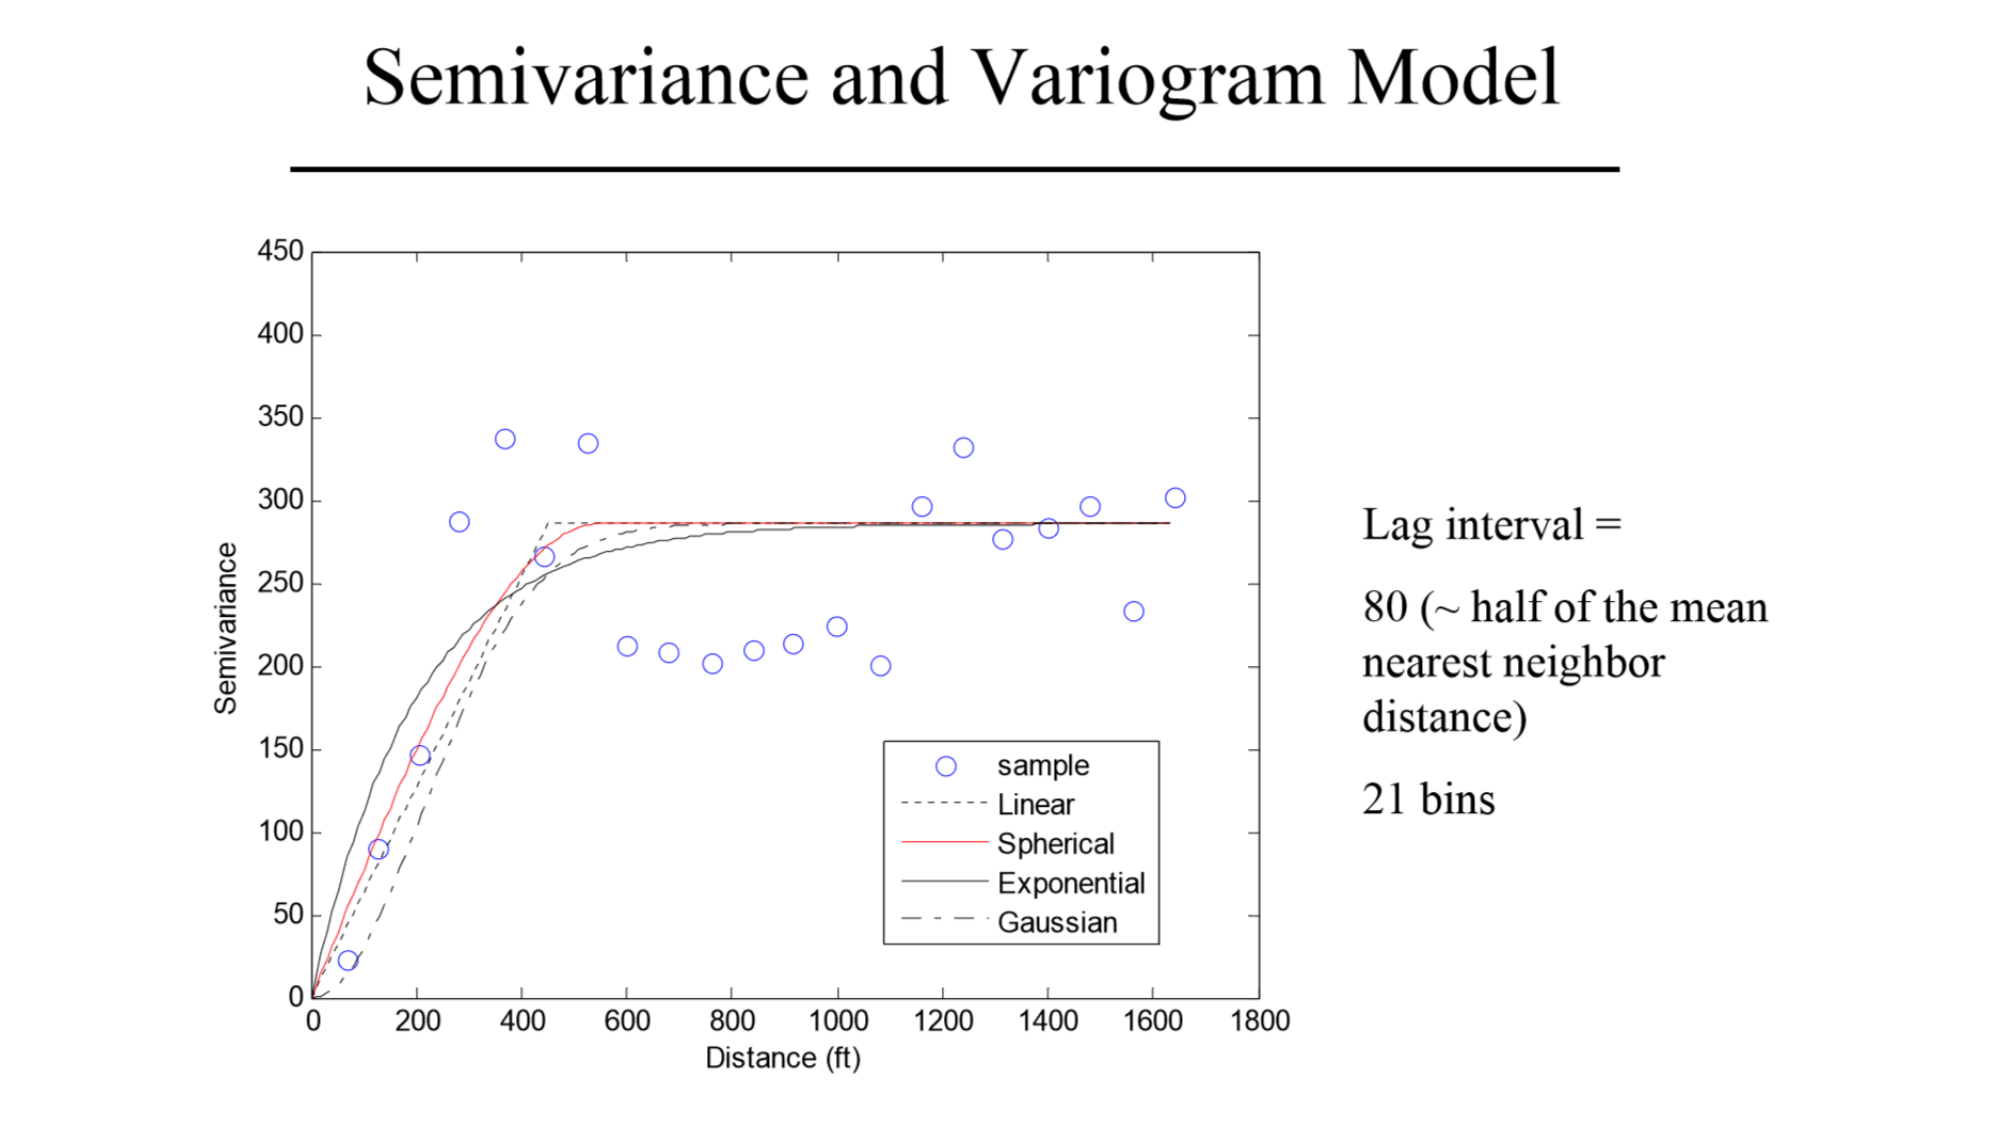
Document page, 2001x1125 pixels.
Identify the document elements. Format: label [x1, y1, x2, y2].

picture [211, 0, 1788, 1125]
